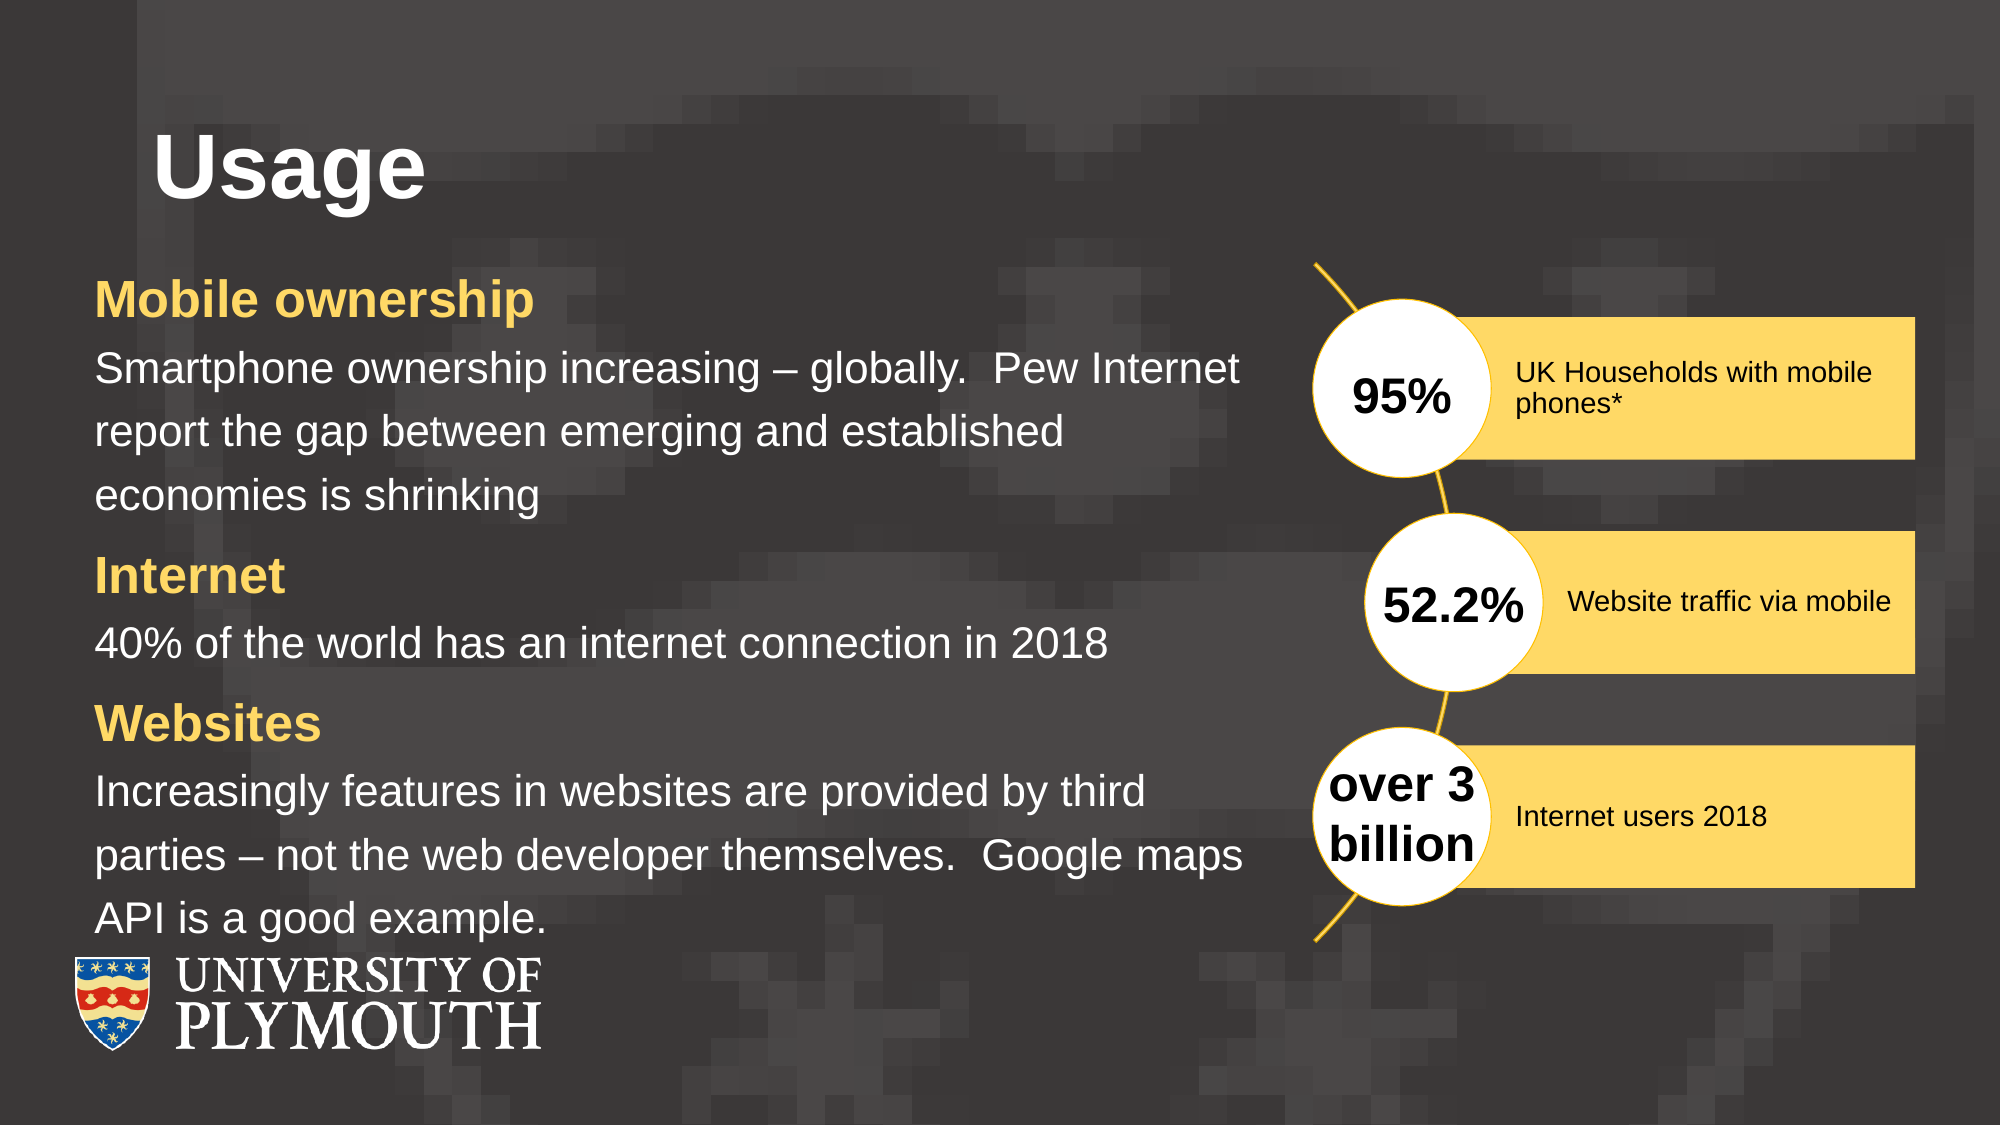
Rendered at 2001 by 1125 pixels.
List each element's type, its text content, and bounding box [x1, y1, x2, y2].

title Usage [137, 59, 1863, 245]
picture [75, 957, 541, 1053]
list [1302, 245, 1925, 960]
list Mobile ownership Smartphone ownership increasing – globally. Pew Internet report the gap between emerging and established economies is shrinking Internet 40% of the world has an internet connection in 2018 Websites Increasingly features in websites are provided by third parties – not the web developer themselves. Google maps API is a good example. [79, 245, 1302, 960]
